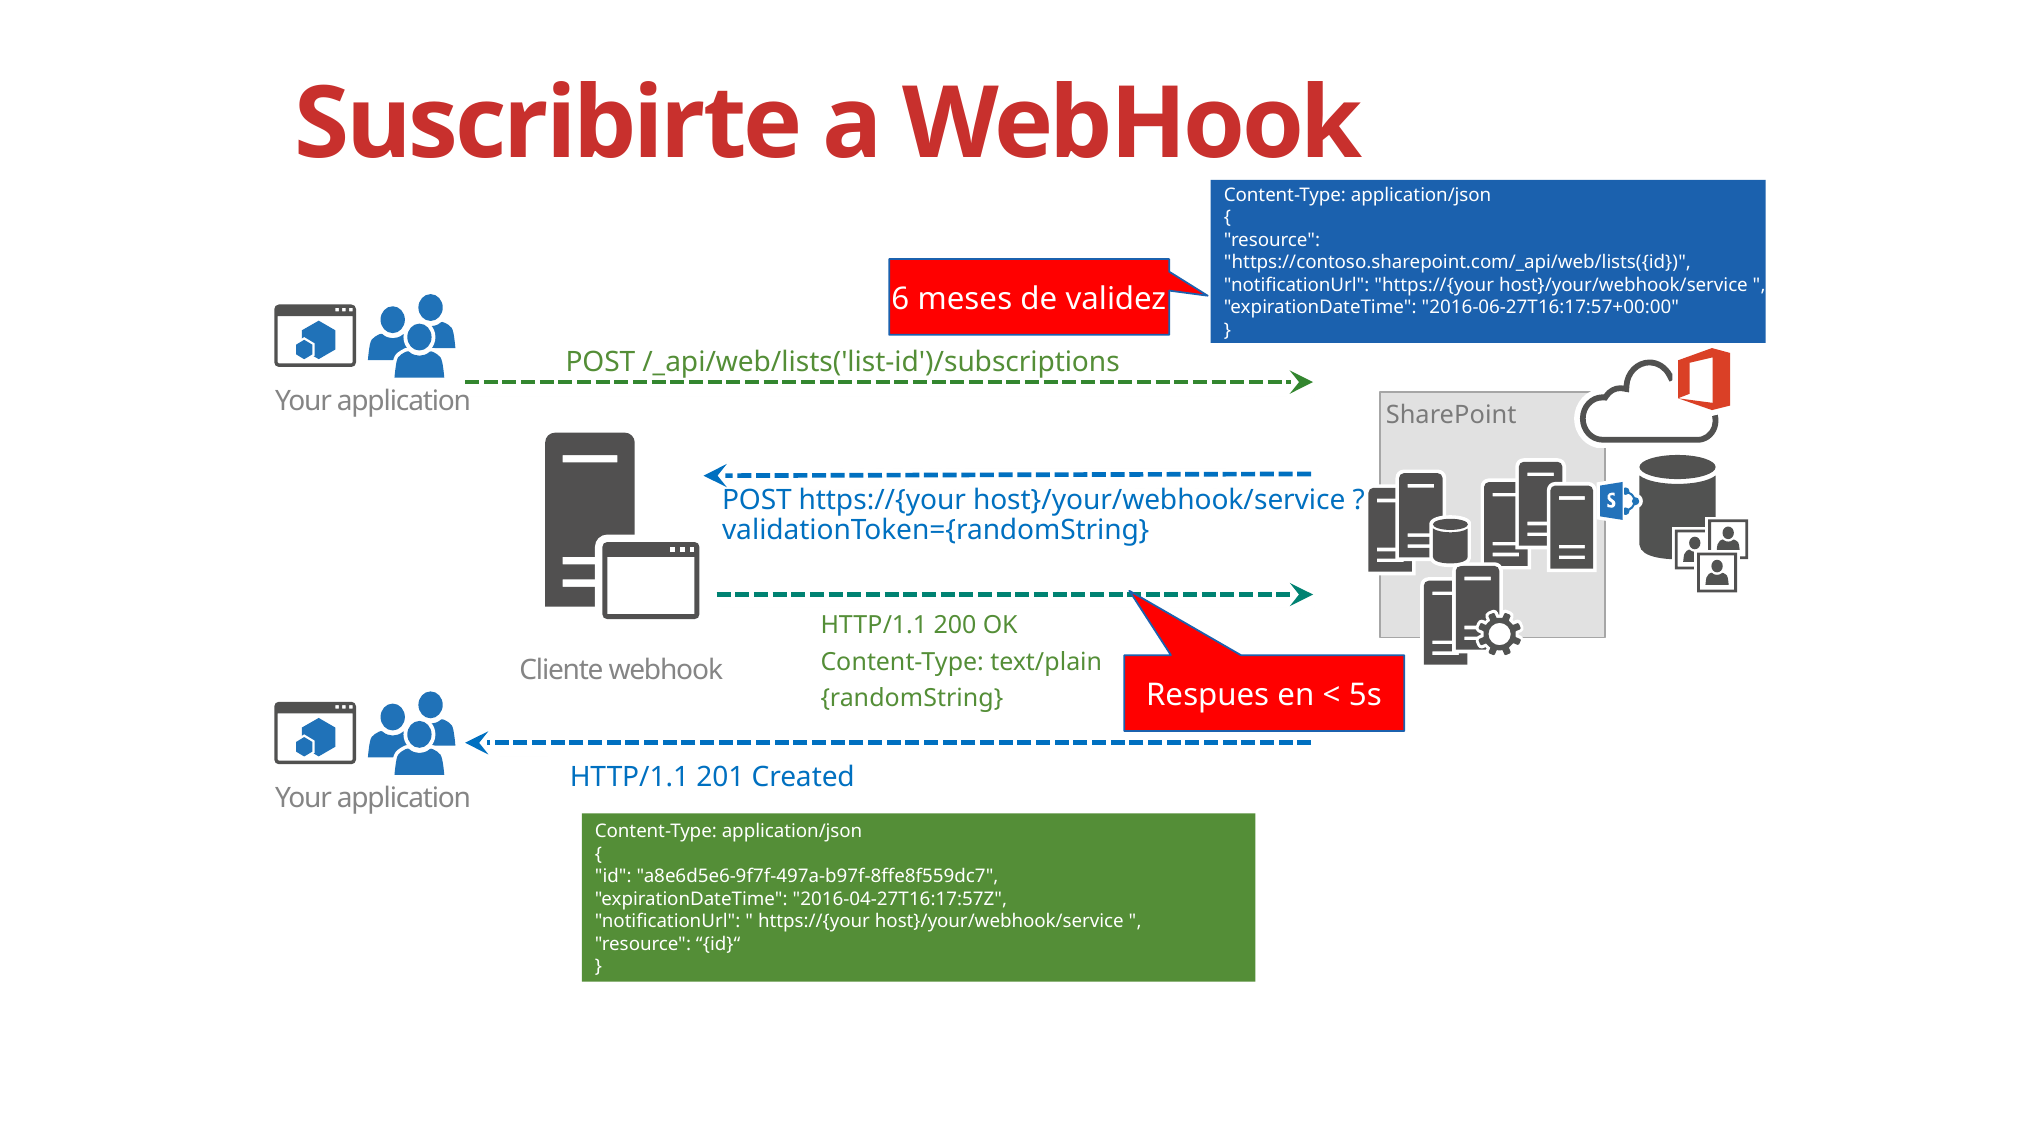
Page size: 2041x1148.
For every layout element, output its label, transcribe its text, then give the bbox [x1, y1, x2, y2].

text_box Content-Type: application/json { "resource": "https://contoso.sharepoint.com/_api/web/lists({id})", "notificationUrl": "https://{your host}/your/webhook/service ", "expirationDateTime": "2016-06-27T16:17:57+00:00" } [1210, 179, 1766, 343]
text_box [502, 421, 1452, 685]
text_box Content-Type: application/json { "id": "a8e6d5e6-9f7f-497a-b97f-8ffe8f559dc7", "expirationDateTime": "2016-04-27T16:17:57Z", "notificationUrl": " https://{your host}/your/webhook/service ", "resource": “{id}“ } [581, 815, 1256, 982]
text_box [268, 685, 1644, 815]
title Suscribirte a WebHook [294, 71, 1694, 263]
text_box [268, 287, 1752, 670]
text_box 6 meses de validez [888, 258, 1196, 287]
